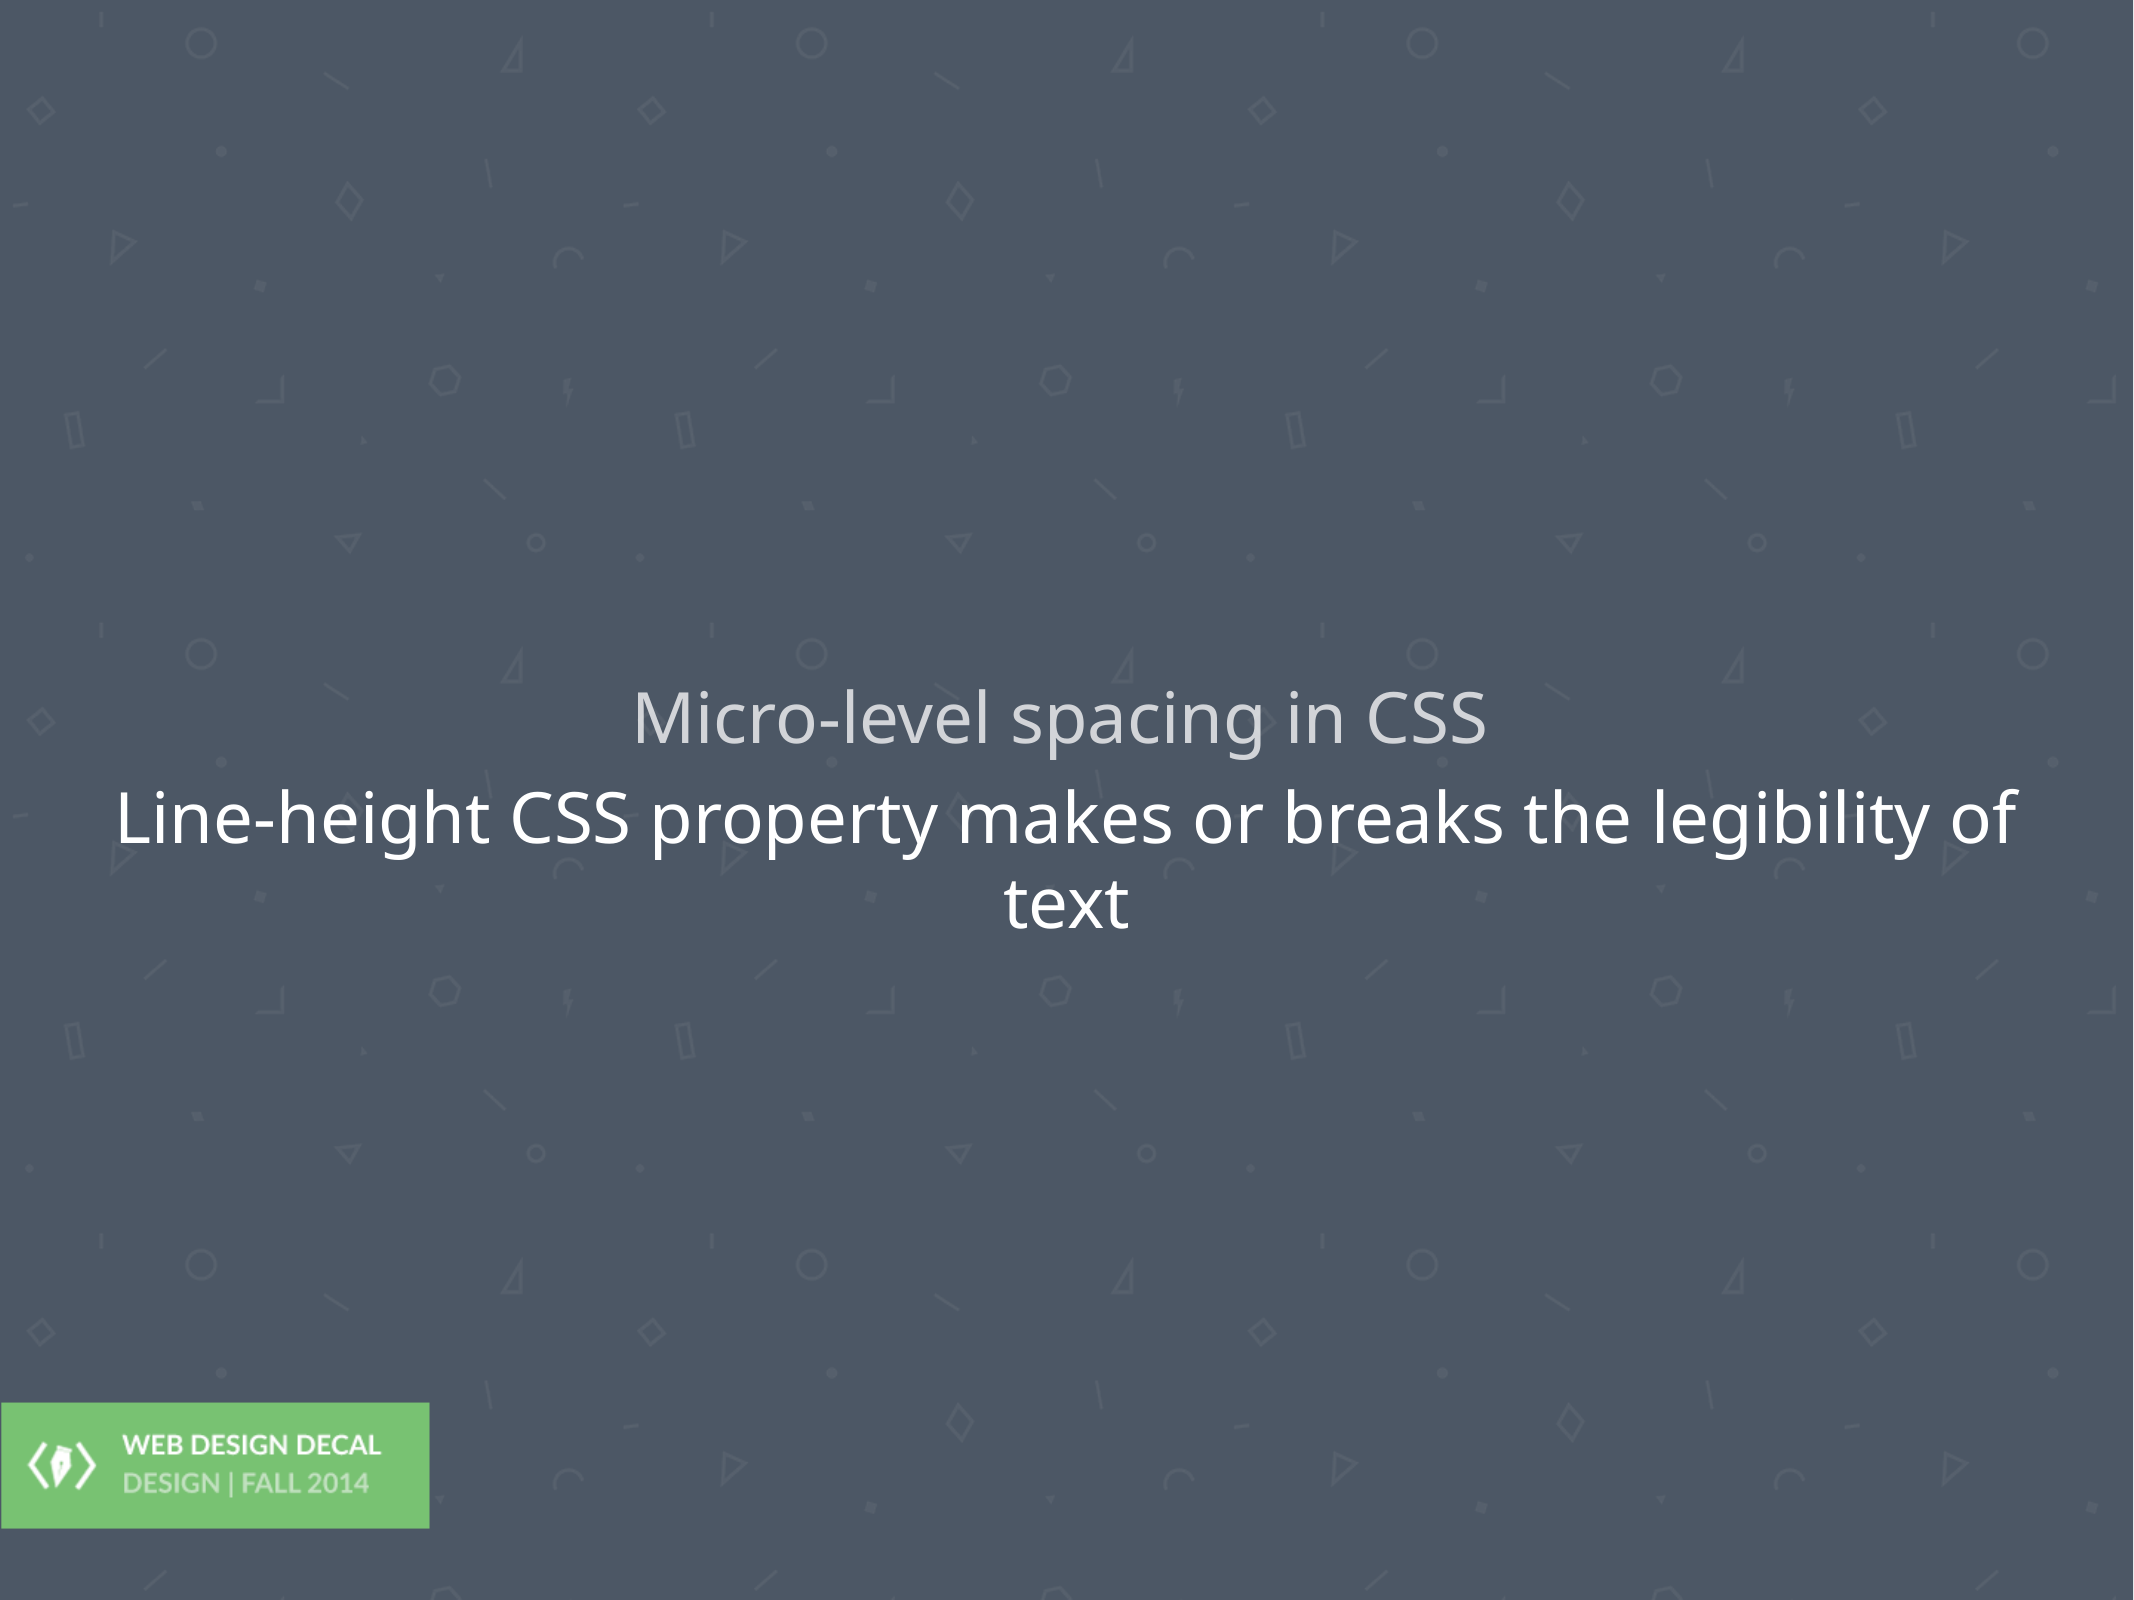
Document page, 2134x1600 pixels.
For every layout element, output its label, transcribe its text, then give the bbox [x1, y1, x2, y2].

picture [0, 0, 2134, 1600]
text_box Micro-level spacing in CSS [620, 661, 1500, 769]
title Line-height CSS property makes or breaks the legibility of text [106, 772, 2028, 1032]
